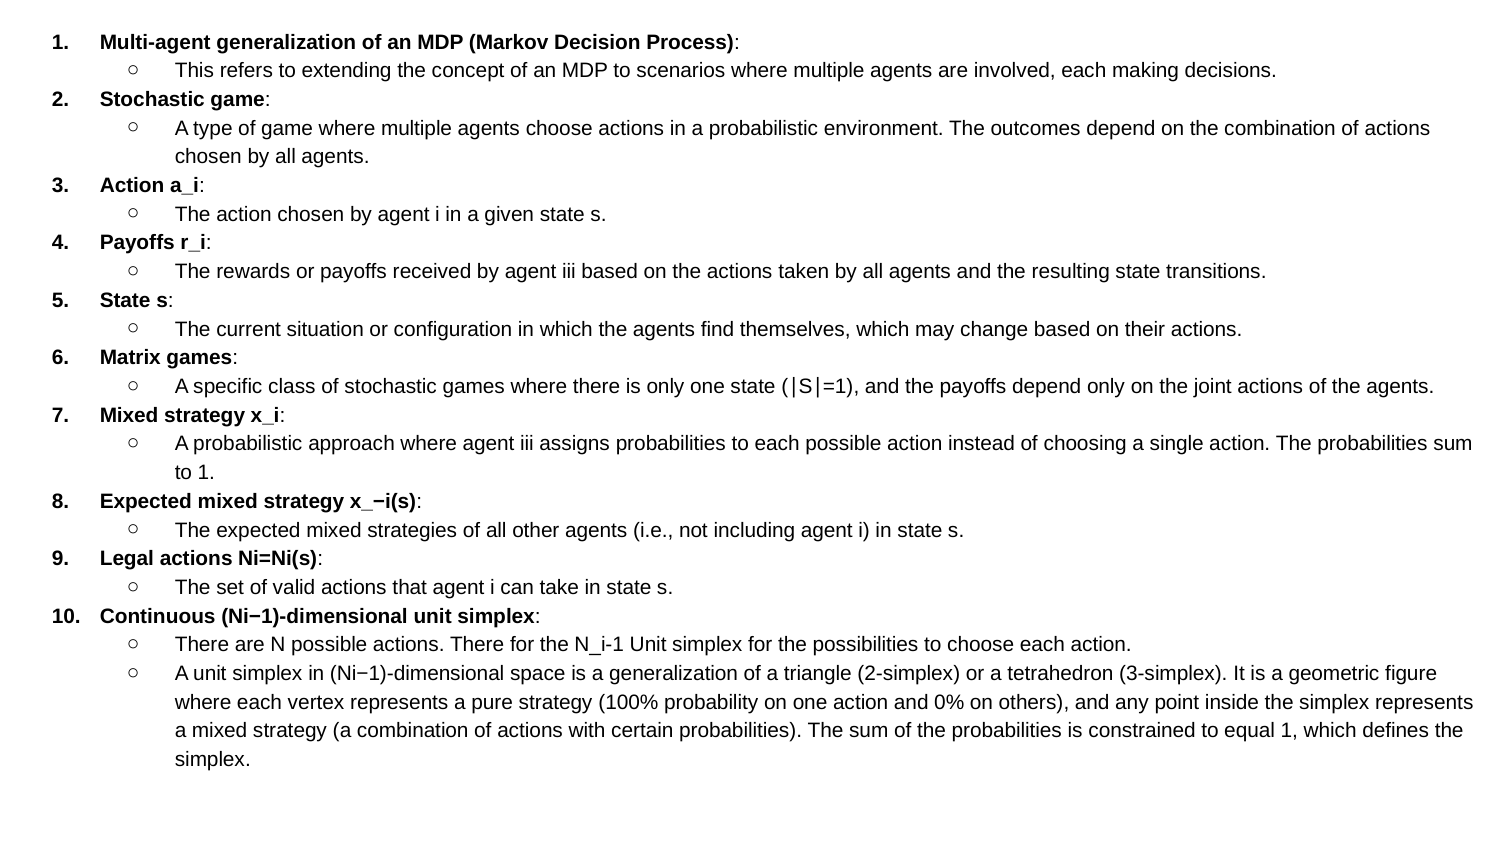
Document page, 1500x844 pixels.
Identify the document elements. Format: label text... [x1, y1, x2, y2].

text_box Multi-agent generalization of an MDP (Markov Decision Process): This refers to extending the concept of an MDP to scenarios where multiple agents are involved, each making decisions. Stochastic game: A type of game where multiple agents choose actions in a probabilistic environment. The outcomes depend on the combination of actions chosen by all agents. Action a_i: The action chosen by agent i in a given state s. Payoffs r_i​: The rewards or payoffs received by agent iii based on the actions taken by all agents and the resulting state transitions. State s: The current situation or configuration in which the agents find themselves, which may change based on their actions. Matrix games: A specific class of stochastic games where there is only one state (∣S∣=1), and the payoffs depend only on the joint actions of the agents. Mixed strategy x_i: A probabilistic approach where agent iii assigns probabilities to each possible action instead of choosing a single action. The probabilities sum to 1. Expected mixed strategy x_−i(s): The expected mixed strategies of all other agents (i.e., not including agent i) in state s. Legal actions Ni=Ni(s): The set of valid actions that agent i can take in state s. Continuous (Ni−1)-dimensional unit simplex: There are N possible actions. There for the N_i-1 Unit simplex for the possibilities to choose each action. A unit simplex in (Ni−1)-dimensional space is a generalization of a triangle (2-simplex) or a tetrahedron (3-simplex). It is a geometric figure where each vertex represents a pure strategy (100% probability on one action and 0% on others), and any point inside the simplex represents a mixed strategy (a combination of actions with certain probabilities). The sum of the probabilities is constrained to equal 1, which defines the simplex. [9, 9, 1500, 786]
